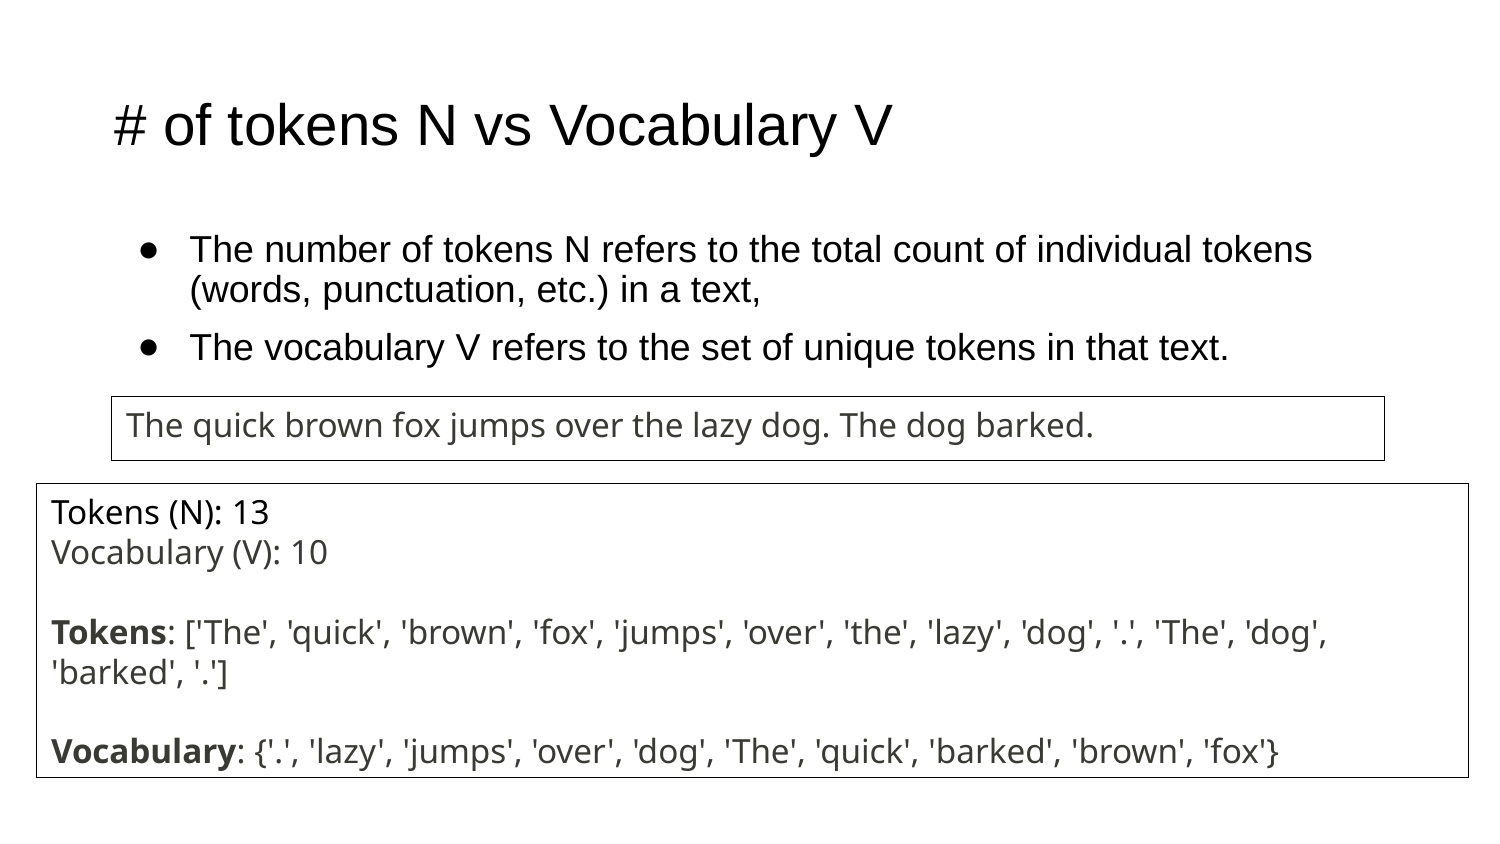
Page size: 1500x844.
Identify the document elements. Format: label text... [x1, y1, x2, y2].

text_box Tokens (N): 13 Vocabulary (V): 10 Tokens: ['The', 'quick', 'brown', 'fox', 'jumps', 'over', 'the', 'lazy', 'dog', '.', 'The', 'dog', 'barked', '.'] Vocabulary: {'.', 'lazy', 'jumps', 'over', 'dog', 'The', 'quick', 'barked', 'brown', 'fox'} [36, 483, 1469, 778]
list The number of tokens N refers to the total count of individual tokens (words, punctuation, etc.) in a text, The vocabulary V refers to the set of unique tokens in that text. [103, 224, 1397, 483]
title # of tokens N vs Vocabulary V [103, 44, 1397, 208]
text_box The quick brown fox jumps over the lazy dog. The dog barked. [111, 396, 1385, 461]
